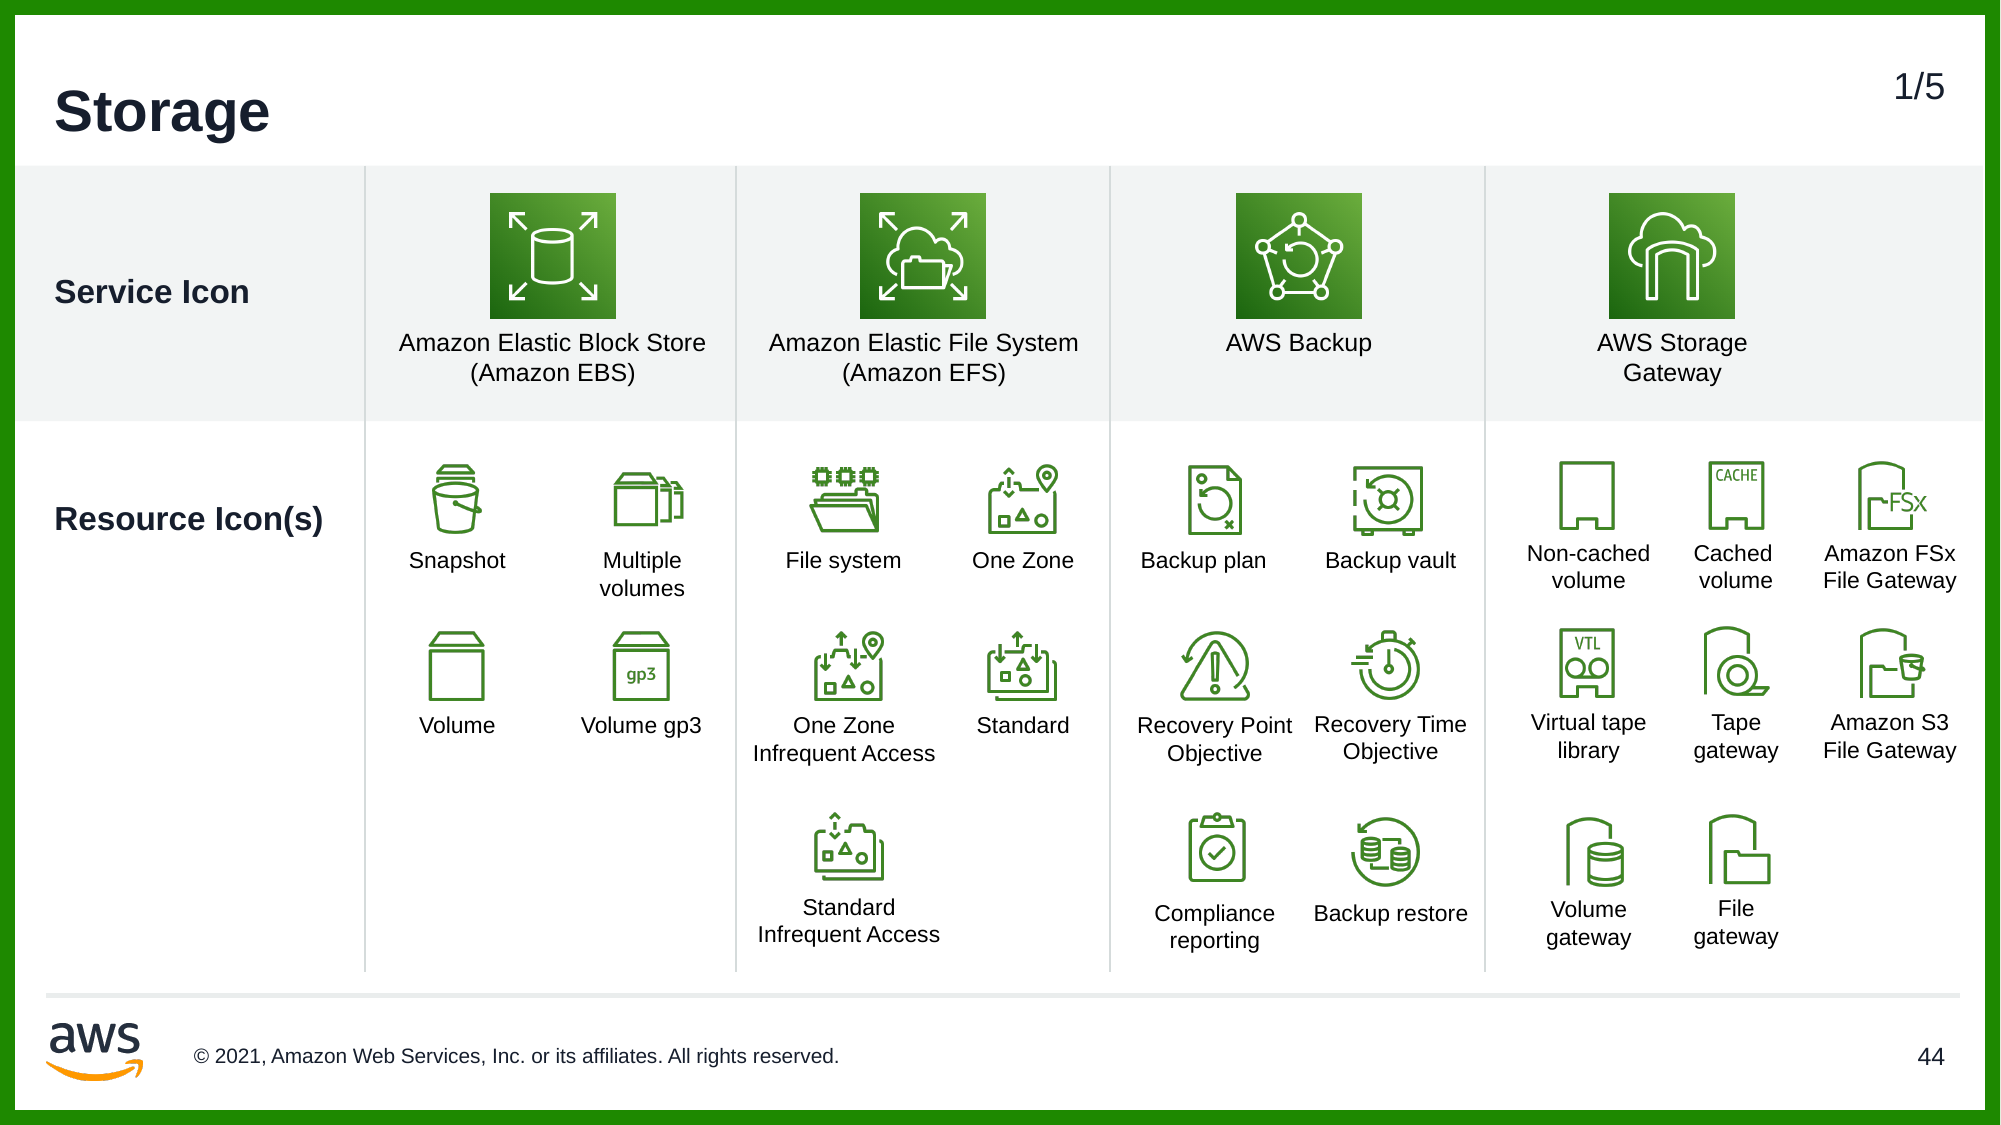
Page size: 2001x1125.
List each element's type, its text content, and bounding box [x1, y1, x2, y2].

picture [490, 193, 616, 319]
text_box Volume gp3 [547, 703, 734, 746]
footer © 2021, Amazon Web Services, Inc. or its affiliates. All rights reserved. [178, 1025, 911, 1086]
picture [1177, 628, 1253, 704]
text_box Amazon S3 File Gateway [1781, 700, 1999, 771]
picture [1854, 457, 1930, 534]
picture [806, 462, 882, 538]
text_box Non-cached volume [1485, 531, 1628, 601]
text_box Tape gateway [1628, 700, 1781, 771]
text_box Volume [363, 703, 547, 746]
picture [860, 193, 986, 319]
picture [811, 628, 887, 704]
picture [985, 461, 1061, 537]
text_box File gateway [1628, 886, 1845, 957]
text_box Virtual tape library [1485, 700, 1628, 771]
picture [603, 628, 679, 704]
picture [1549, 625, 1625, 701]
title Storage [39, 59, 1457, 166]
text_box One Zone [1111, 537, 1118, 581]
picture [1236, 193, 1362, 319]
text_box Volume gateway [1485, 887, 1694, 958]
text_box Multiple volumes [548, 538, 735, 609]
text_box Amazon Elastic Block Store (Amazon EBS) [369, 319, 735, 394]
text_box Amazon FSx File Gateway [1781, 531, 1999, 601]
picture [1350, 463, 1426, 539]
text_box Compliance reporting [1120, 891, 1309, 961]
text_box Amazon Elastic File System (Amazon EFS) [736, 319, 1109, 394]
picture [1699, 623, 1775, 699]
text_box AWS Storage Gateway [1488, 319, 1857, 394]
picture [1347, 814, 1423, 890]
text_box Recovery Point Objective [1120, 703, 1309, 774]
picture [1177, 462, 1253, 538]
text_box Snapshot [363, 537, 551, 581]
picture [1854, 625, 1930, 701]
slide_number 44 [1493, 1025, 1961, 1086]
text_box File system [749, 537, 929, 581]
text_box One Zone Infrequent Access [736, 703, 954, 774]
picture [1179, 809, 1255, 885]
picture [1609, 193, 1735, 319]
text_box One Zone [929, 537, 1110, 581]
picture [811, 809, 887, 885]
picture [984, 628, 1060, 704]
text_box Backup restore [1296, 891, 1484, 934]
picture [419, 628, 495, 704]
text_box Standard [929, 703, 1110, 746]
text_box Cached volume [1628, 531, 1781, 601]
text_box Backup vault [1296, 538, 1484, 581]
picture [1556, 814, 1632, 890]
picture [1699, 457, 1775, 534]
picture [610, 461, 686, 537]
text_box Recovery Time Objective [1296, 702, 1484, 772]
text_box Standard [1111, 703, 1118, 746]
picture [419, 461, 495, 537]
text_box AWS Backup [1118, 319, 1480, 364]
picture [1347, 627, 1423, 703]
picture [1549, 457, 1625, 534]
picture [46, 1023, 143, 1081]
picture [1701, 811, 1777, 887]
text_box Standard Infrequent Access [739, 885, 959, 955]
list 1/5 [1693, 59, 1961, 166]
text_box Backup plan [1118, 537, 1298, 581]
